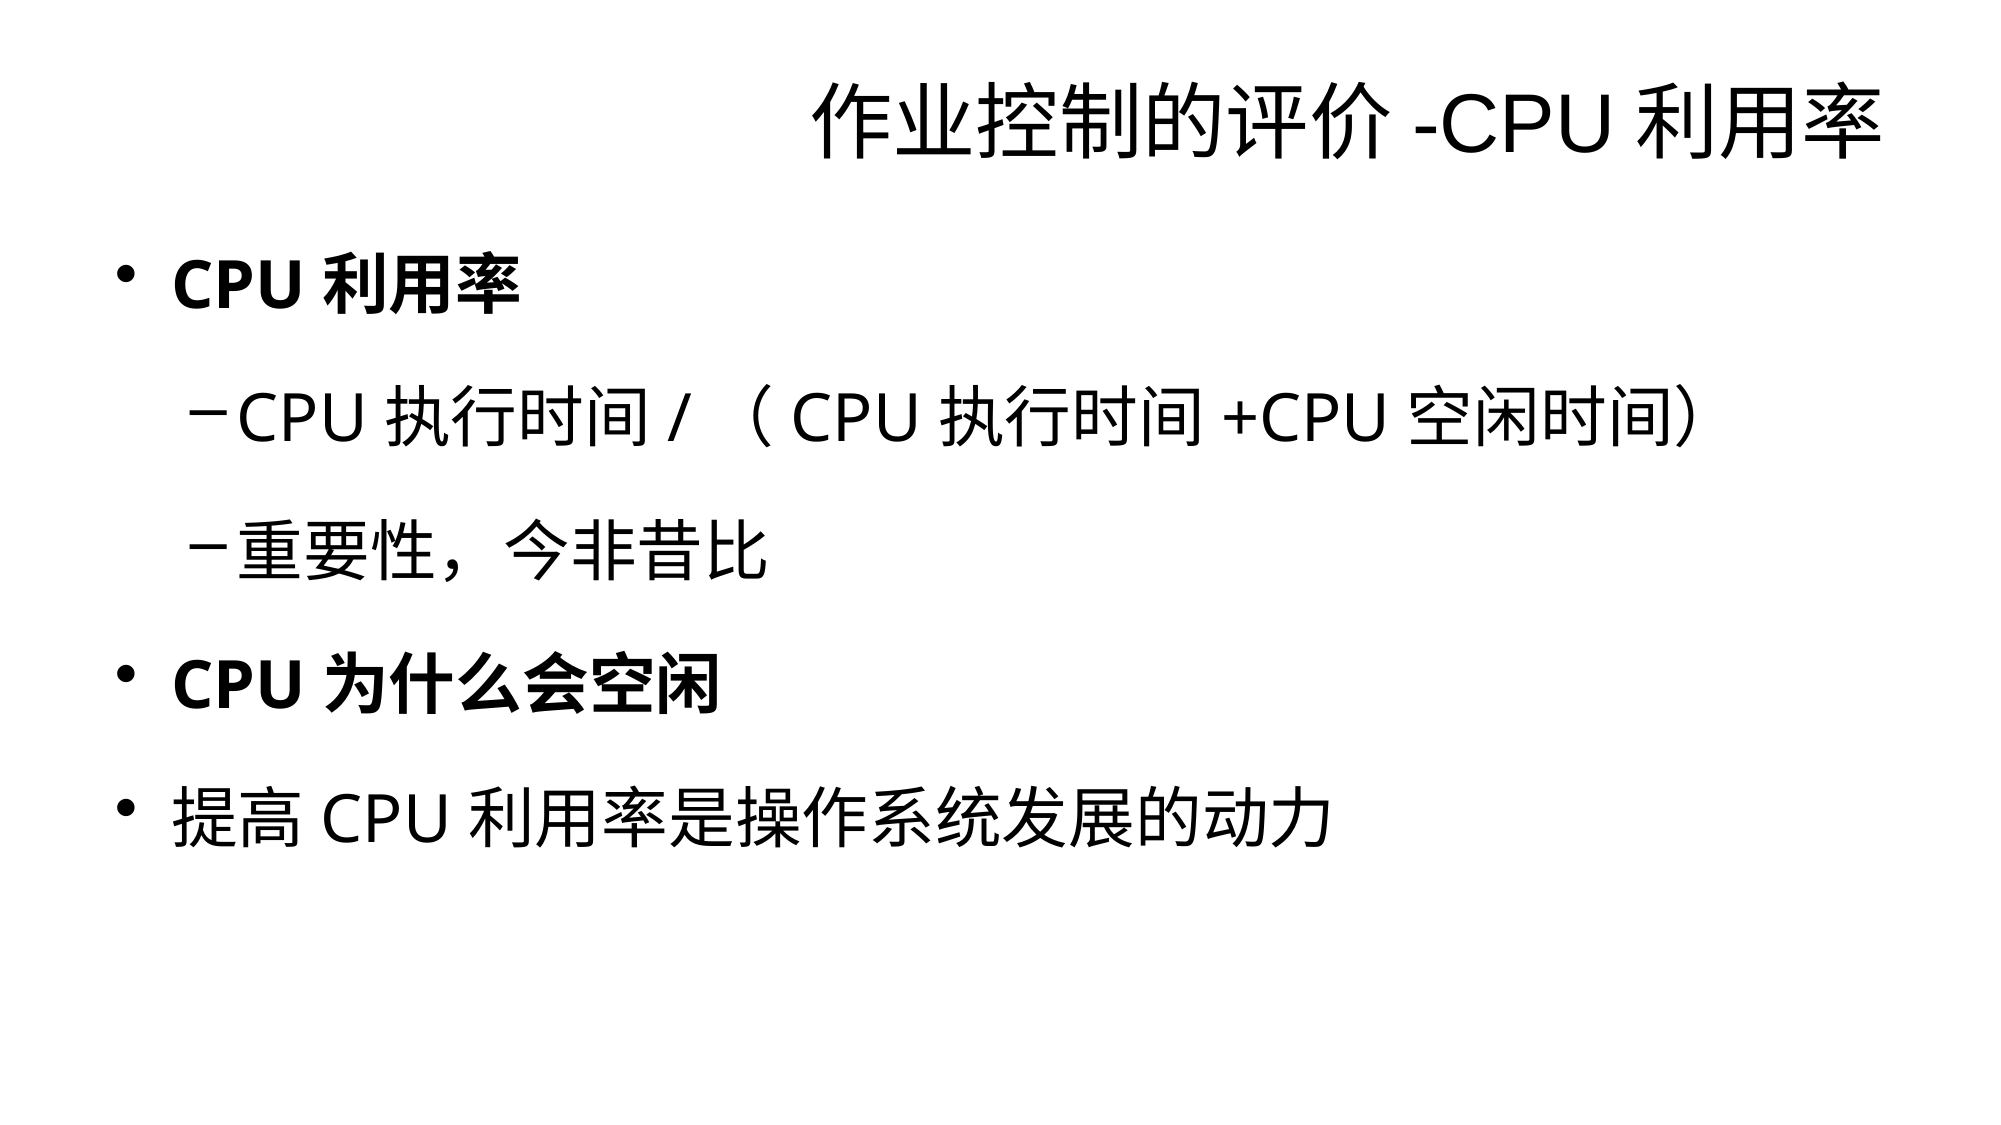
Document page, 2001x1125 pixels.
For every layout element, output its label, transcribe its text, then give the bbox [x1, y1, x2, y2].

title 作业控制的评价-CPU利用率 [99, 44, 1901, 193]
list CPU利用率 CPU执行时间/（CPU执行时间+CPU空闲时间） 重要性，今非昔比 CPU为什么会空闲 提高CPU利用率是操作系统发展的动力 [99, 193, 1901, 1006]
